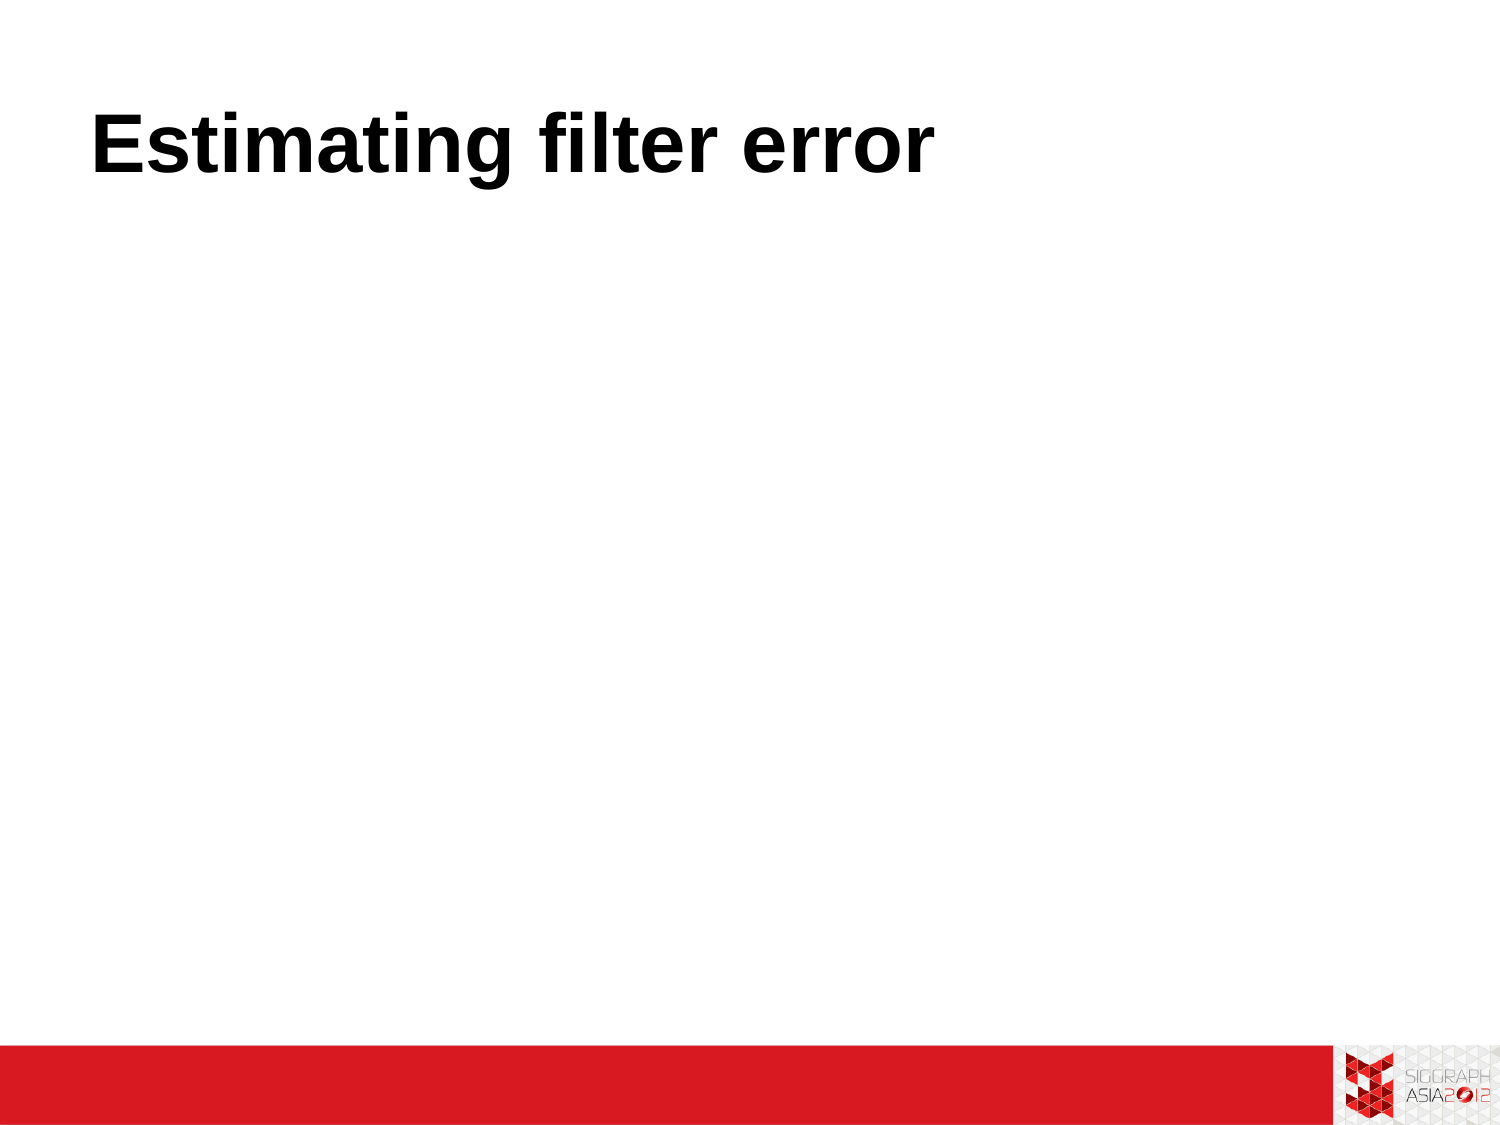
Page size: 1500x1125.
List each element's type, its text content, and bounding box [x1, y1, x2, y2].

title Estimating filter error [75, 45, 1425, 233]
picture [0, 0, 1500, 1125]
